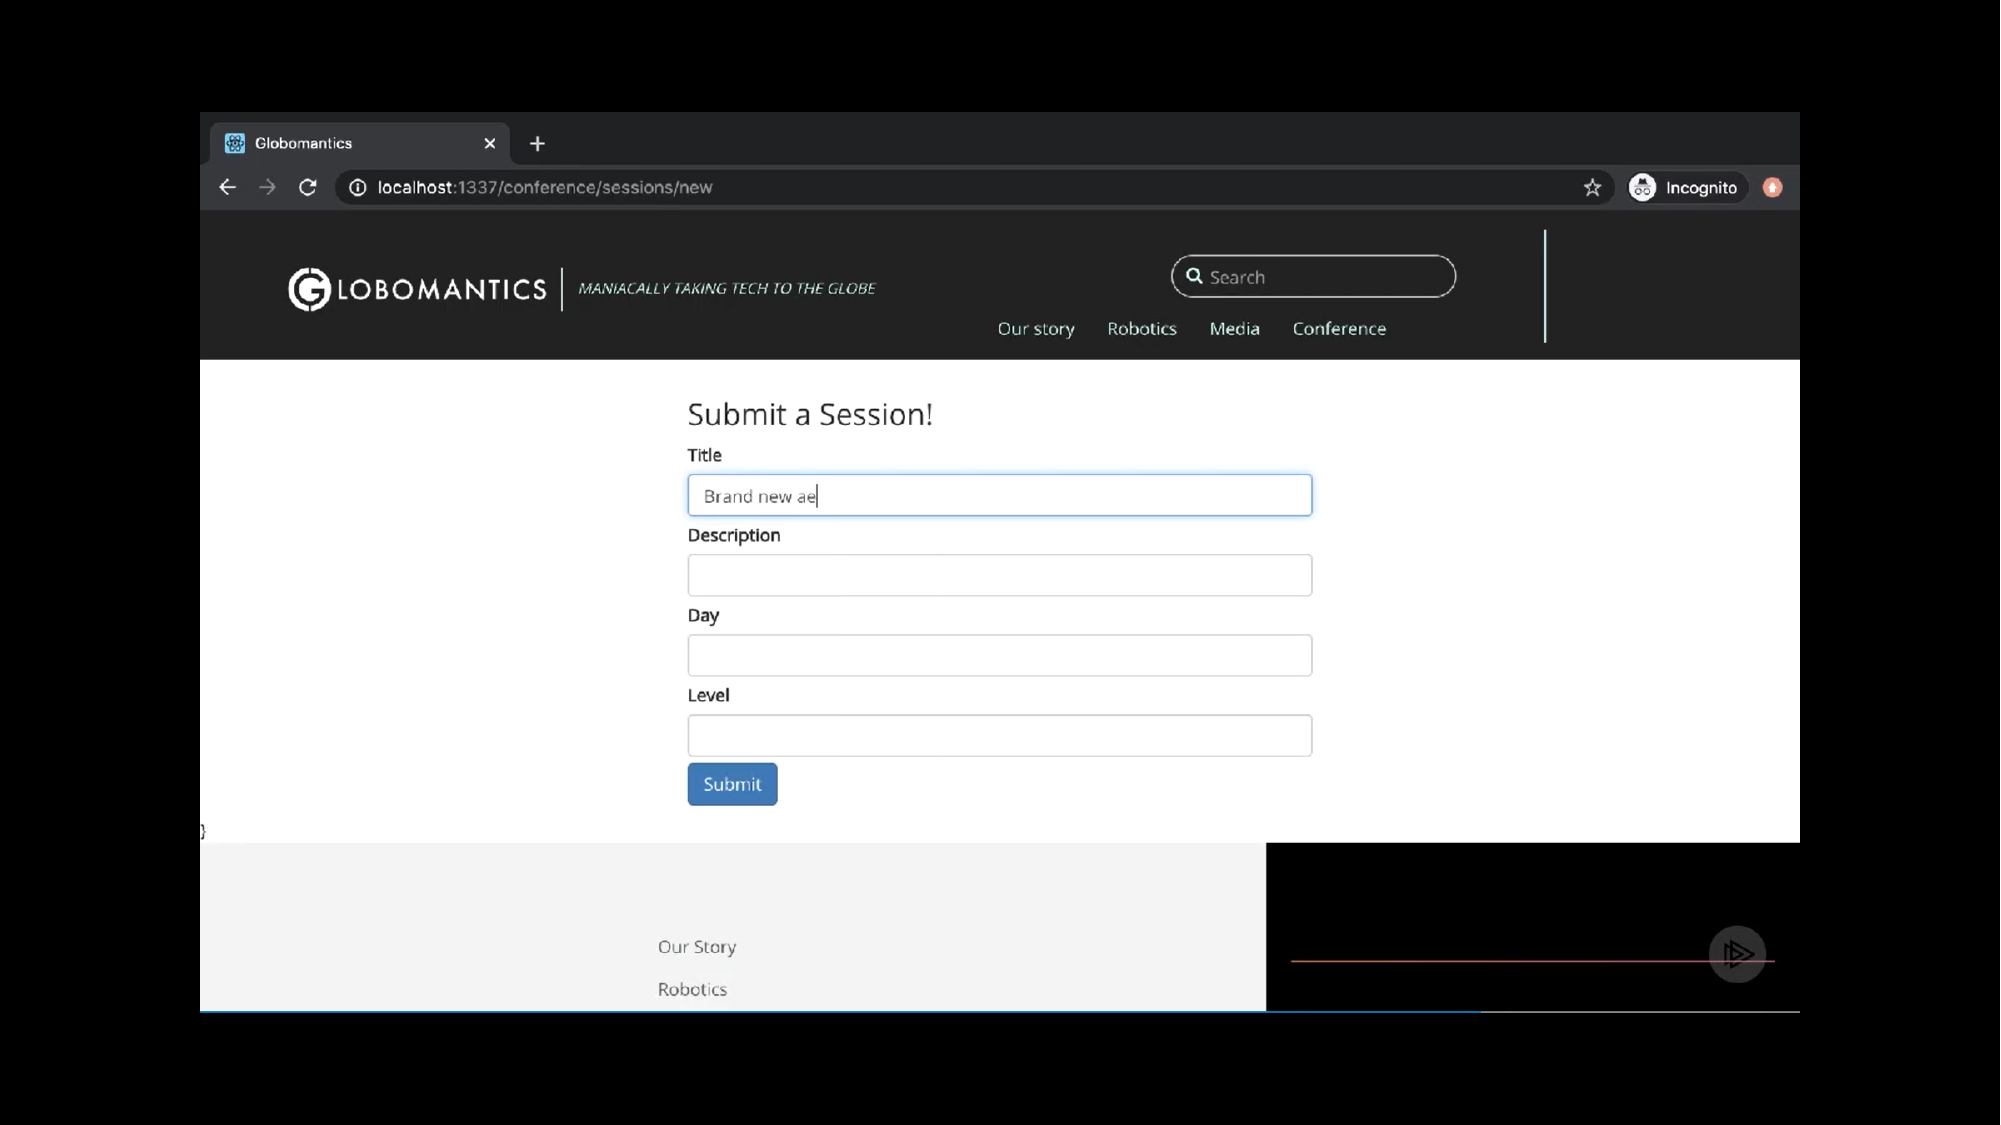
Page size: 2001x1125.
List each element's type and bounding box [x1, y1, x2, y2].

picture [199, 112, 1800, 1013]
